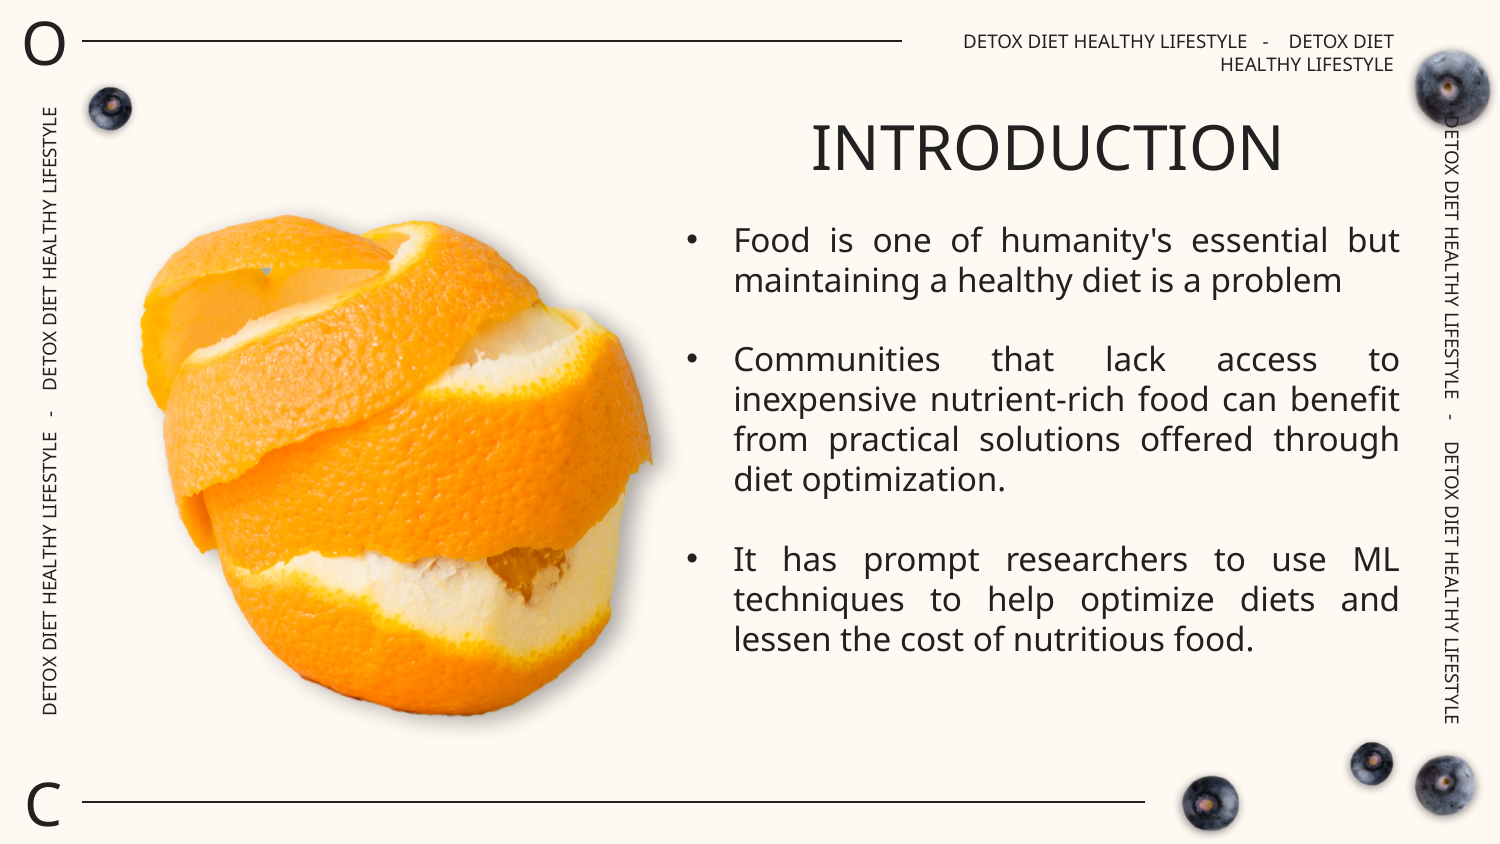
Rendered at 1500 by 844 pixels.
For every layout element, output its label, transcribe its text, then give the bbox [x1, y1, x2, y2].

picture [1395, 755, 1495, 835]
title INTRODUCTION [681, 93, 1417, 232]
text_box DETOX DIET HEALTHY LIFESTYLE - DETOX DIET HEALTHY LIFESTYLE [22, 87, 75, 633]
text_box DETOX DIET HEALTHY LIFESTYLE - DETOX DIET HEALTHY LIFESTYLE [901, 15, 1409, 67]
picture [1169, 760, 1252, 844]
picture [1344, 736, 1401, 792]
text_box O [6, 7, 82, 75]
subtitle Food is one of humanity's essential but maintaining a healthy diet is a problem Communities that lack access to inexpensive nutrient-rich food can benefit from practical solutions offered through diet optimization.​ It has prompt researchers to use ML techniques to help optimize diets and lessen the cost of nutritious food. [690, 232, 1417, 640]
picture [82, 81, 140, 137]
text_box DETOX DIET HEALTHY LIFESTYLE - DETOX DIET HEALTHY LIFESTYLE [1426, 86, 1479, 755]
text_box DETOX DIET HEALTHY LIFESTYLE - DETOX DIET HEALTHY LIFESTYLE [22, 636, 75, 736]
picture [23, 109, 749, 798]
picture [1393, 27, 1500, 135]
text_box C [6, 768, 82, 836]
